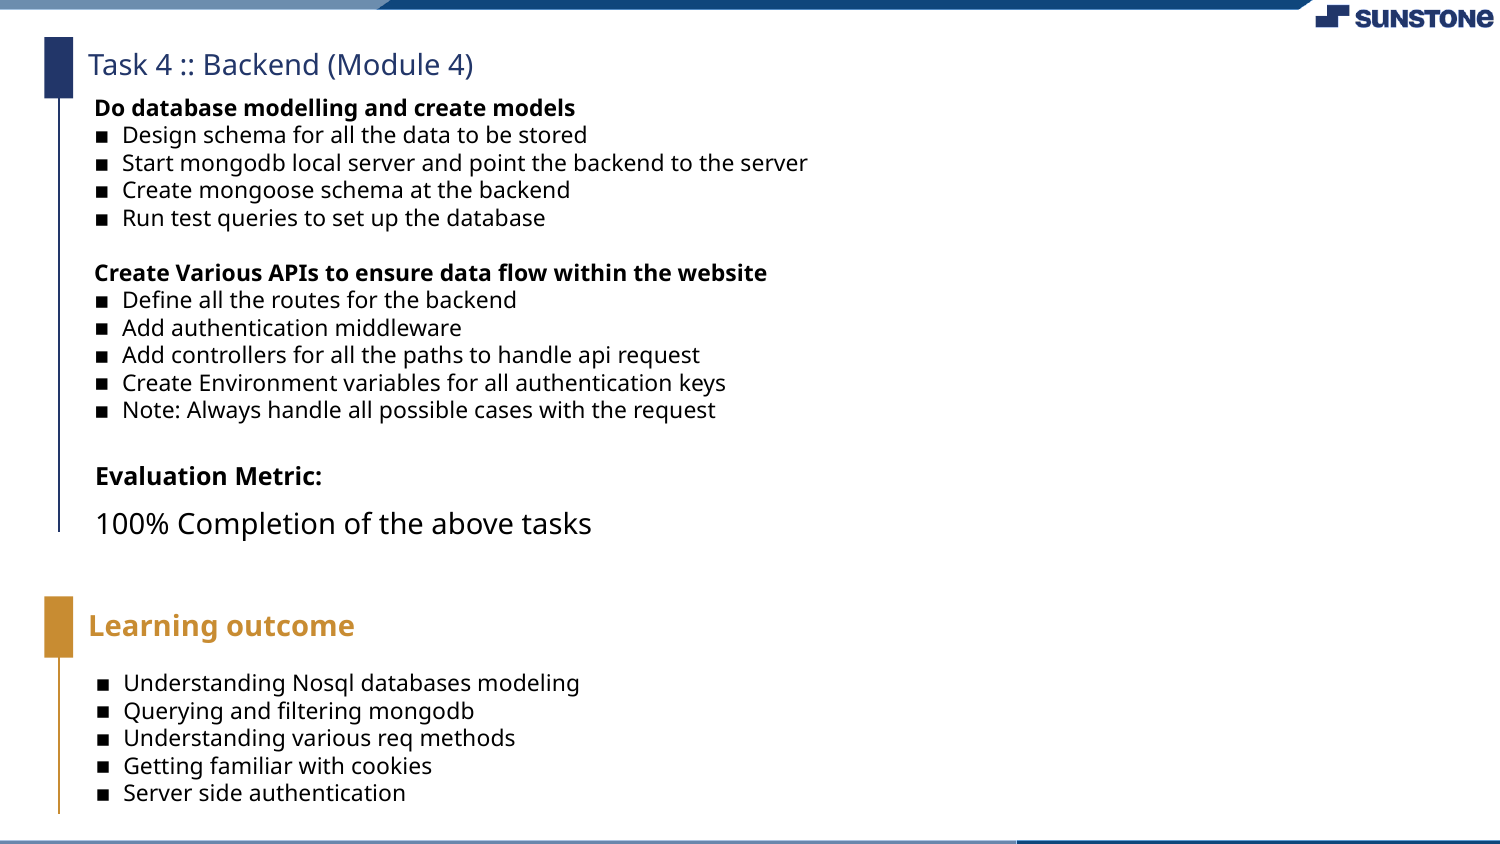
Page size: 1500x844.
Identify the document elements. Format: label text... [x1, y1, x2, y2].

picture [0, 0, 1500, 844]
text_box Task 4 :: Backend (Module 4) [73, 38, 505, 92]
text_box Evaluation Metric: [80, 452, 834, 505]
list Understanding Nosql databases modeling Querying and filtering mongodb Understanding various req methods Getting familiar with cookies Server side authentication [80, 661, 1237, 714]
text_box Learning outcome [73, 600, 505, 653]
list Do database modelling and create models Design schema for all the data to be stored Start mongodb local server and point the backend to the server Create mongoose schema at the backend Run test queries to set up the database Create Various APIs to ensure data flow within the website Define all the routes for the backend Add authentication middleware Add controllers for all the paths to handle api request Create Environment variables for all authentication keys Note: Always handle all possible cases with the request [79, 86, 1210, 173]
text_box 100% Completion of the above tasks [80, 505, 834, 551]
